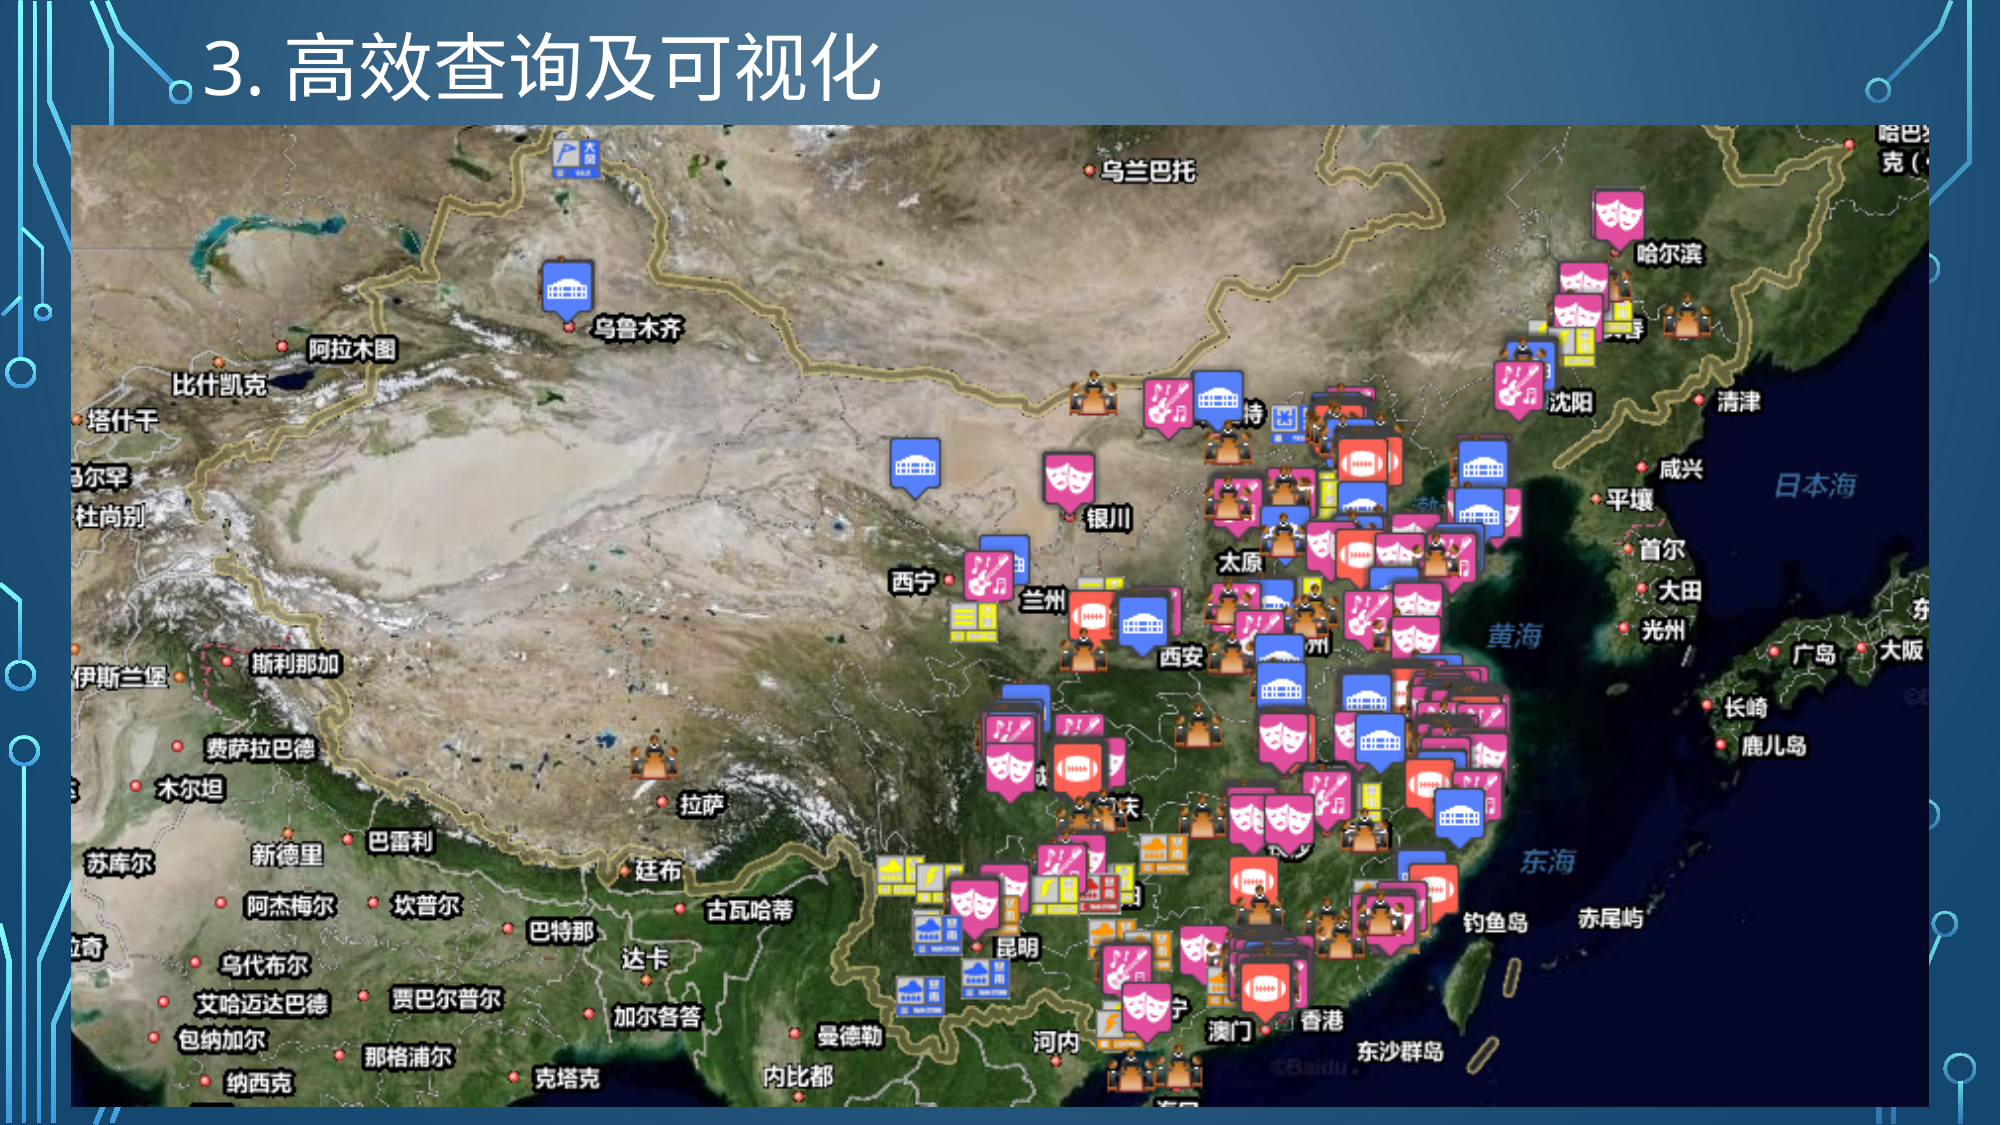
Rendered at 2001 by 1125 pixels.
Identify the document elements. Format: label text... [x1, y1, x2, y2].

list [70, 125, 1929, 1107]
title 3.高效查询及可视化 [187, 0, 1813, 125]
